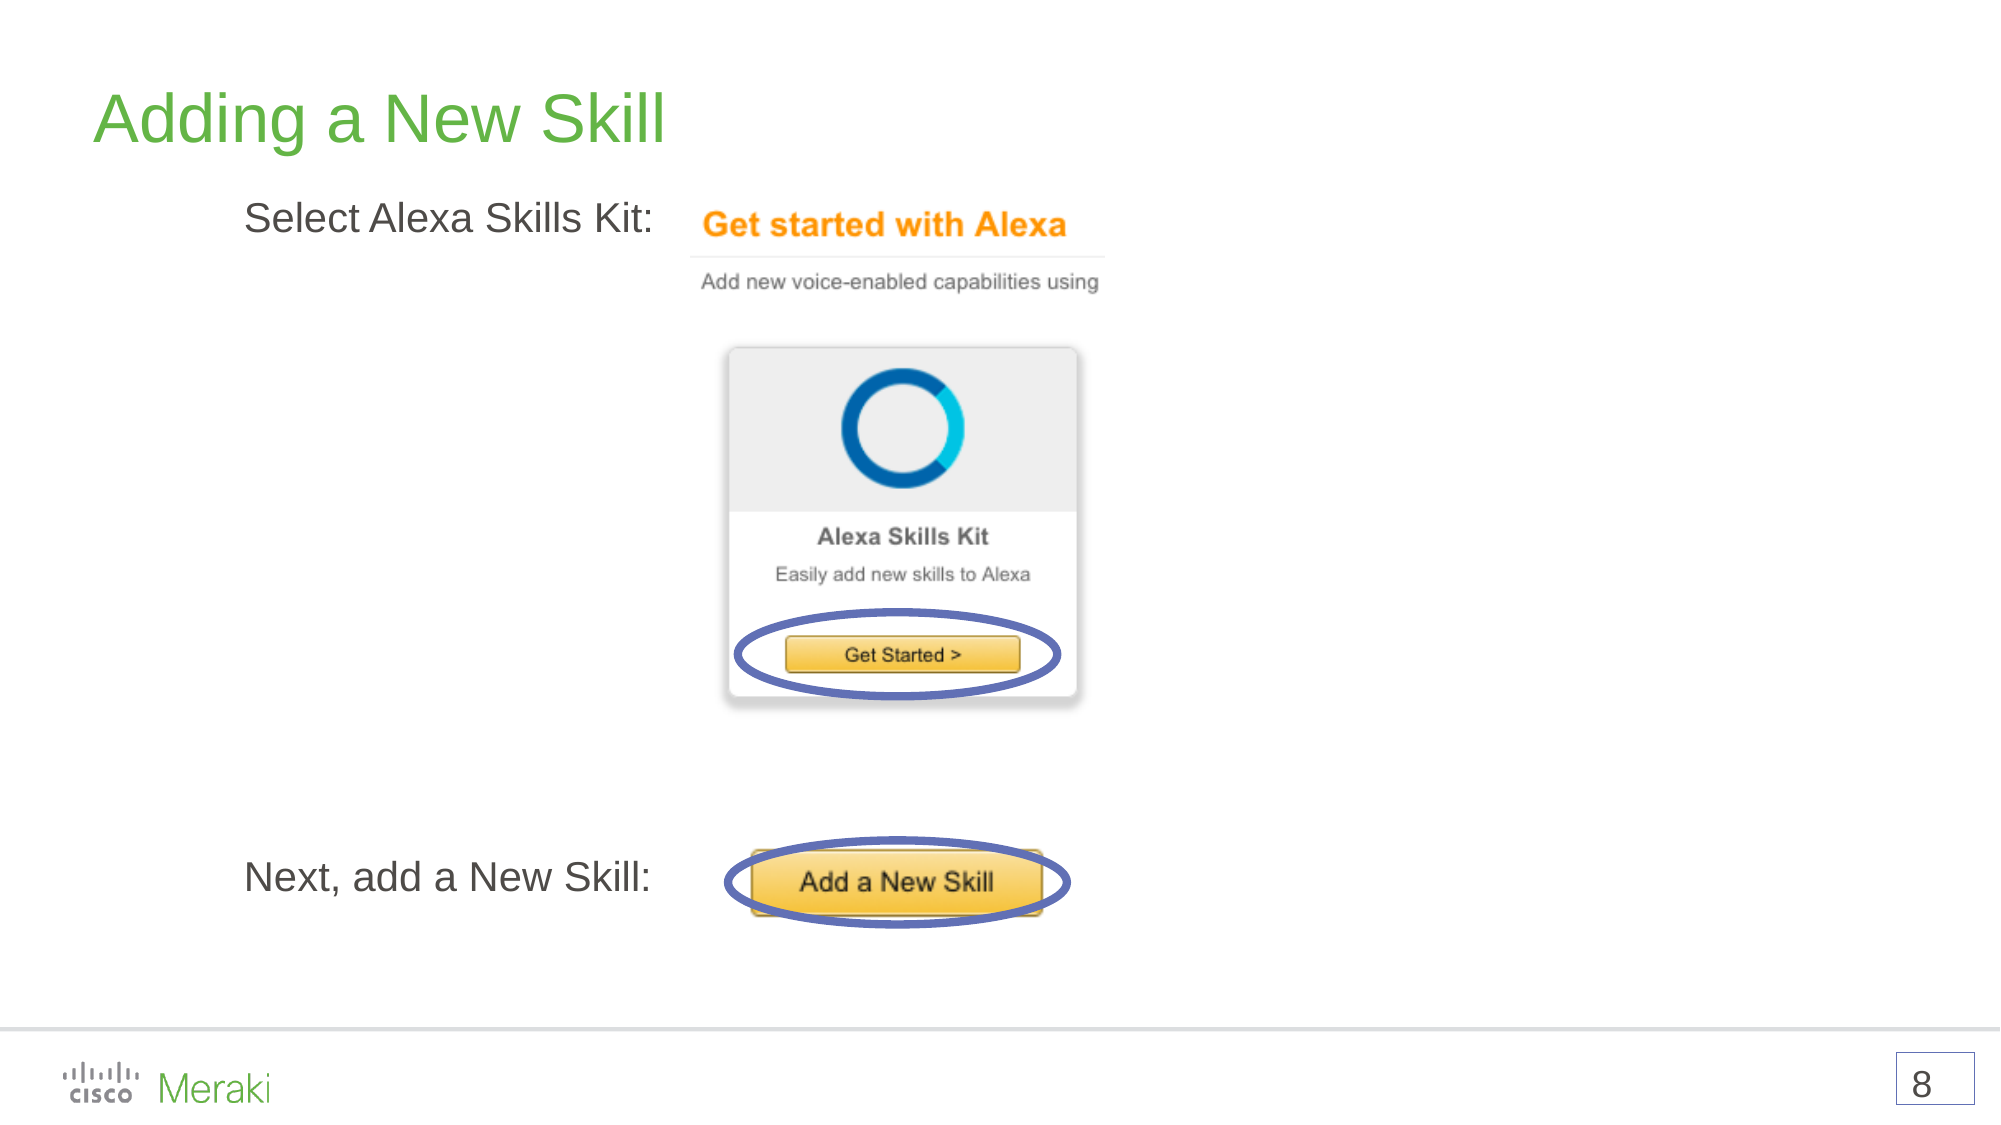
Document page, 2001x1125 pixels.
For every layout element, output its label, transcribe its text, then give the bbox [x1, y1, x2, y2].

picture [63, 1061, 269, 1103]
list Select Alexa Skills Kit: Next, add a New Skill: [79, 189, 1804, 997]
text_box [1052, 865, 1067, 900]
text_box [728, 865, 743, 900]
title Adding a New Skill [78, 76, 1804, 157]
picture [743, 837, 1052, 928]
slide_number 8 [1896, 1052, 1975, 1105]
picture [690, 192, 1105, 733]
